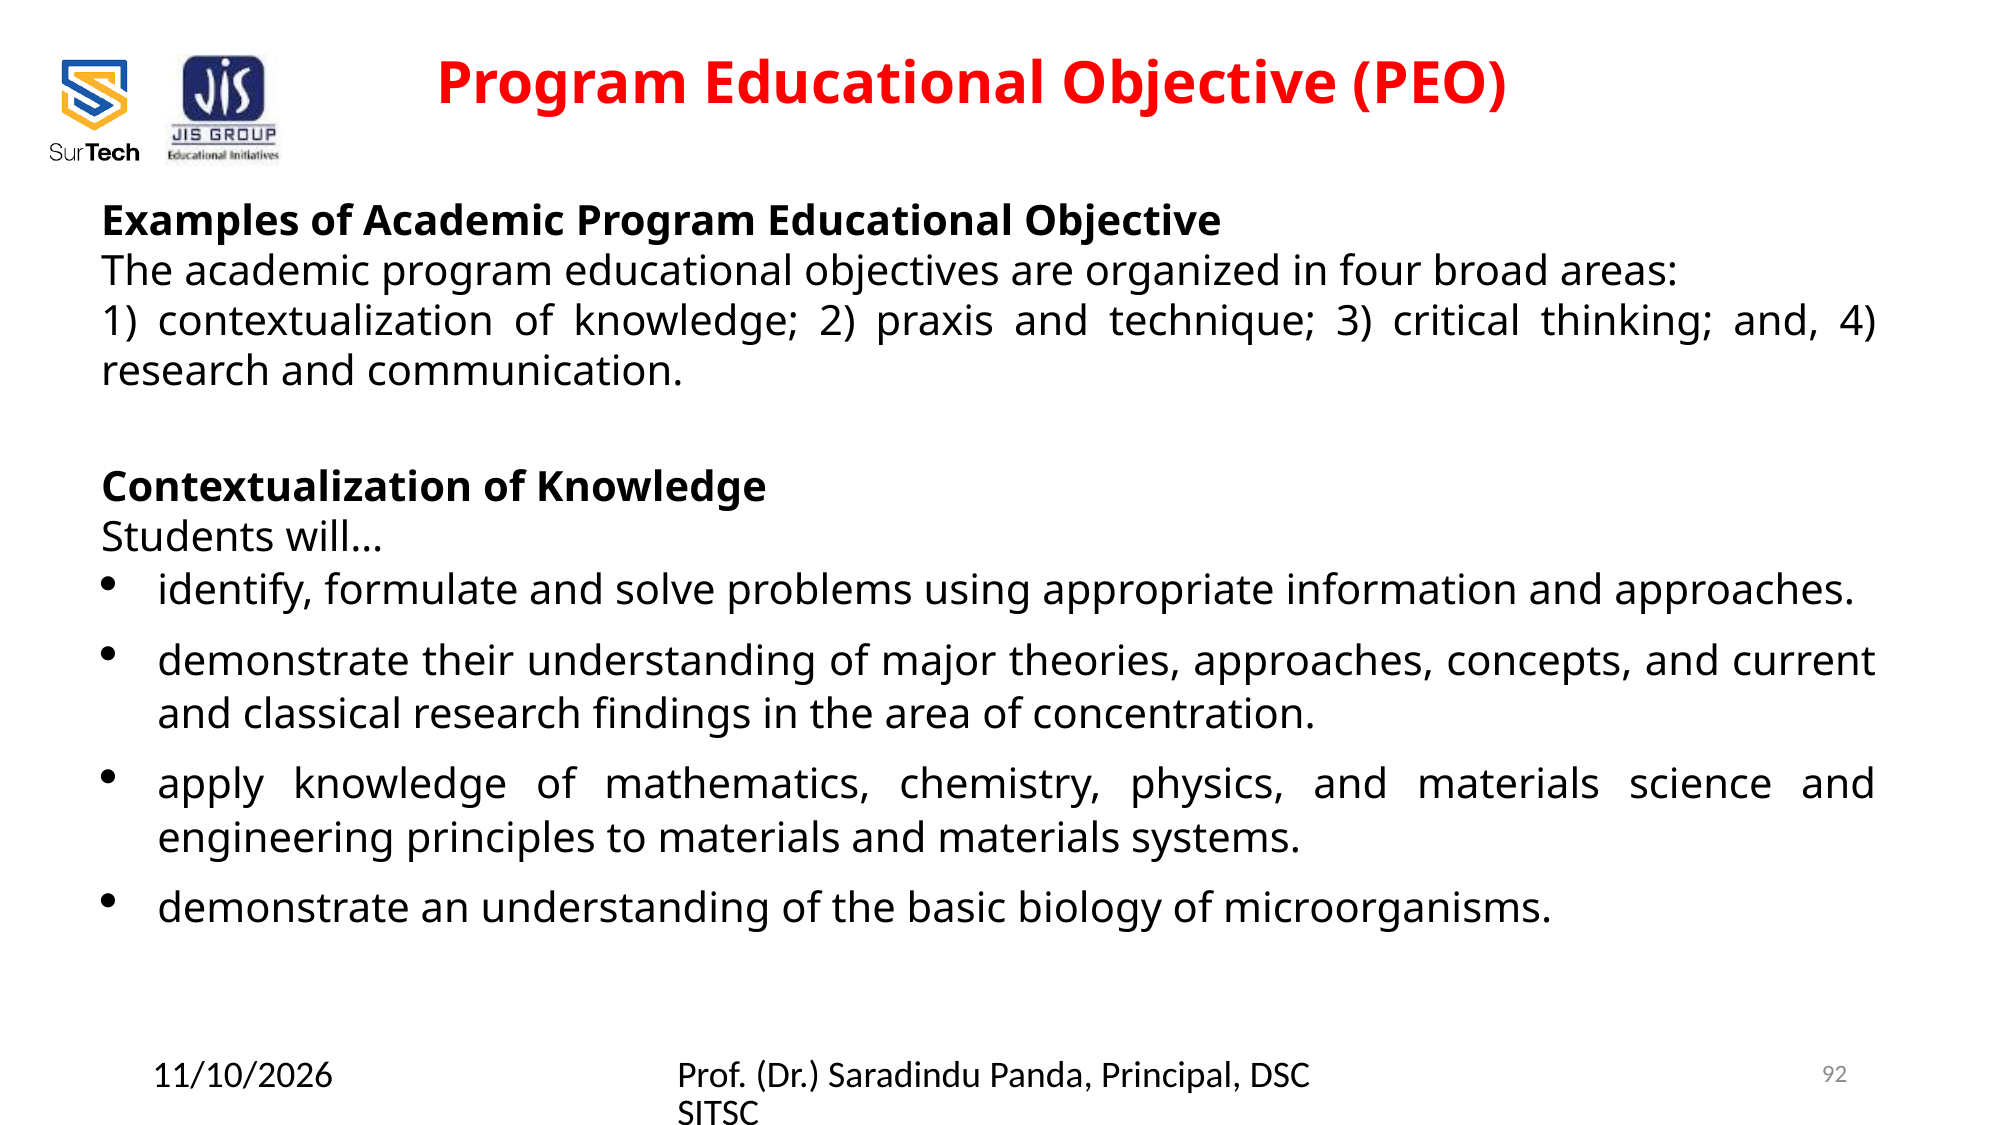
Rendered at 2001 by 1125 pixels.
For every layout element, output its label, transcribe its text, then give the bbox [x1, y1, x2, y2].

slide_number 92 [1412, 1042, 1863, 1103]
picture [23, 39, 282, 181]
footer Prof. (Dr.) Saradindu Panda, Principal, DSCSITSC [662, 1042, 1338, 1103]
text_box Program Educational Objective (PEO) [421, 50, 1870, 123]
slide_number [137, 1042, 588, 1103]
text_box Examples of Academic Program Educational Objective The academic program educational objectives are organized in four broad areas: 1) contextualization of knowledge; 2) praxis and technique; 3) critical thinking; and, 4) research and communication. Contextualization of Knowledge Students will… identify, formulate and solve problems using appropriate information and approaches. demonstrate their understanding of major theories, approaches, concepts, and current and classical research findings in the area of concentration. apply knowledge of mathematics, chemistry, physics, and materials science and engineering principles to materials and materials systems. demonstrate an understanding of the basic biology of microorganisms. [86, 183, 1892, 938]
